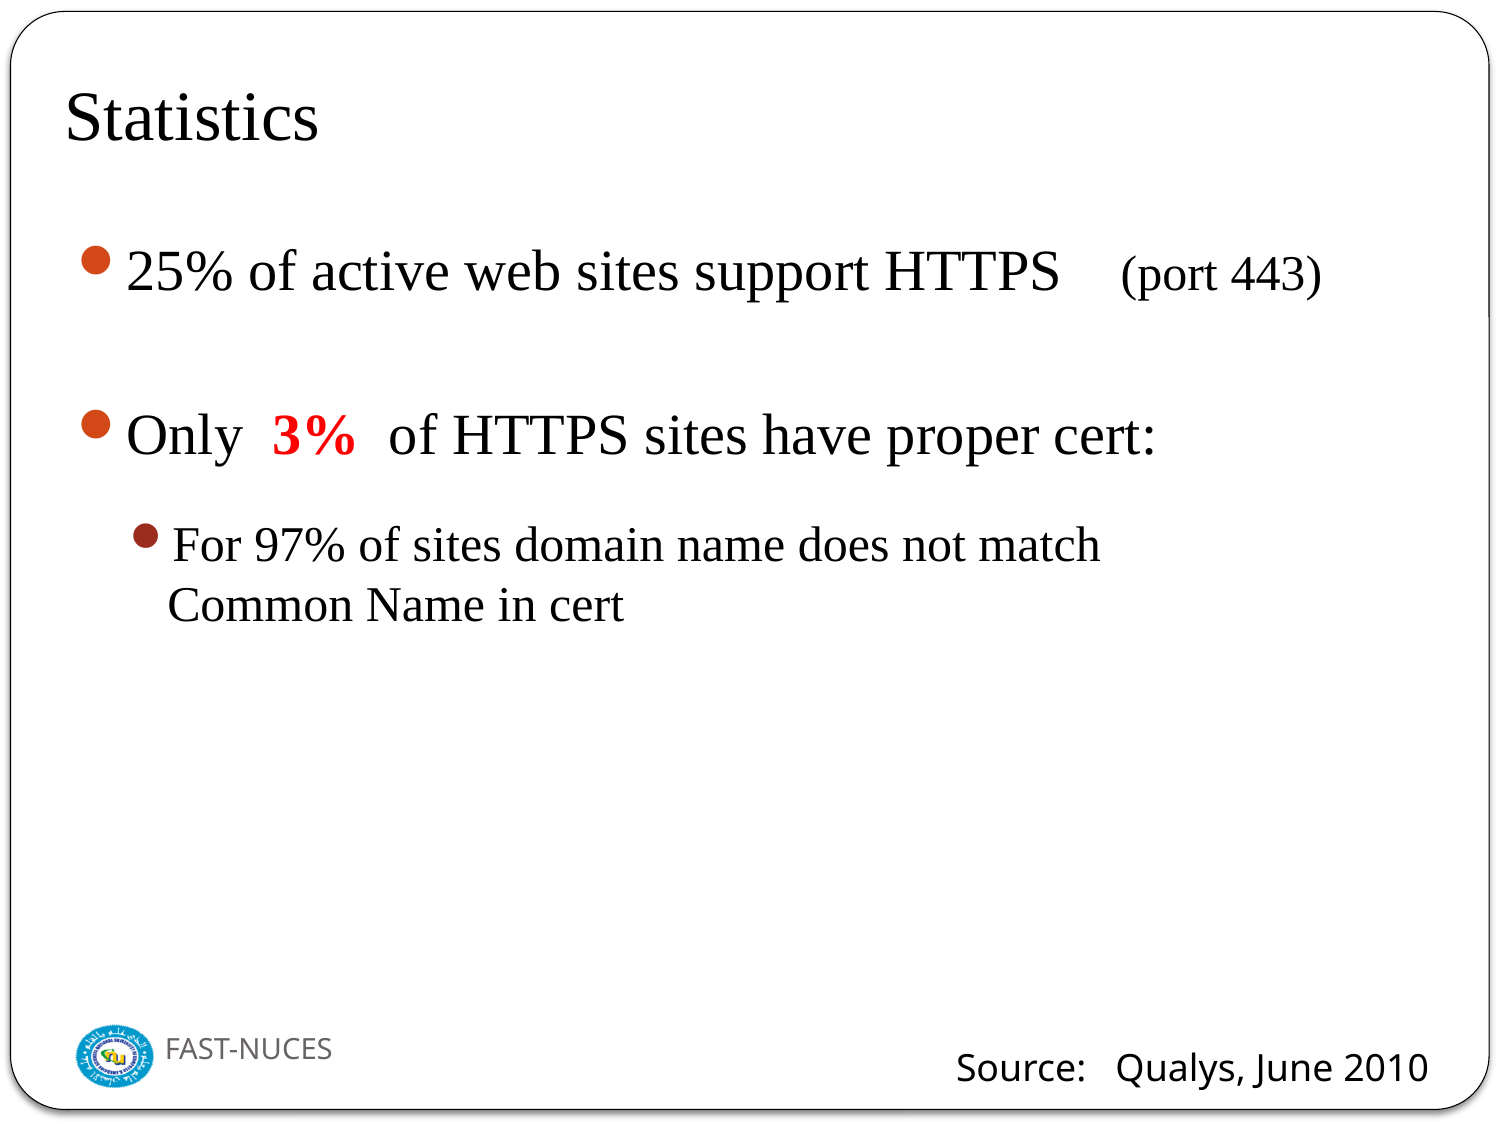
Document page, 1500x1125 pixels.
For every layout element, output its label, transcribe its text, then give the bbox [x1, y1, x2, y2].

picture [74, 1024, 154, 1088]
picture [91, 1038, 138, 1075]
text_box Source: Qualys, June 2010 [941, 1036, 1445, 1097]
list 25% of active web sites support HTTPS (port 443) Only 3% of HTTPS sites have proper cert: For 97% of sites domain name does not match Common Name in cert [62, 224, 1413, 713]
title Statistics [50, 62, 1325, 170]
picture [123, 1060, 154, 1088]
footer FAST-NUCES [150, 1012, 800, 1088]
